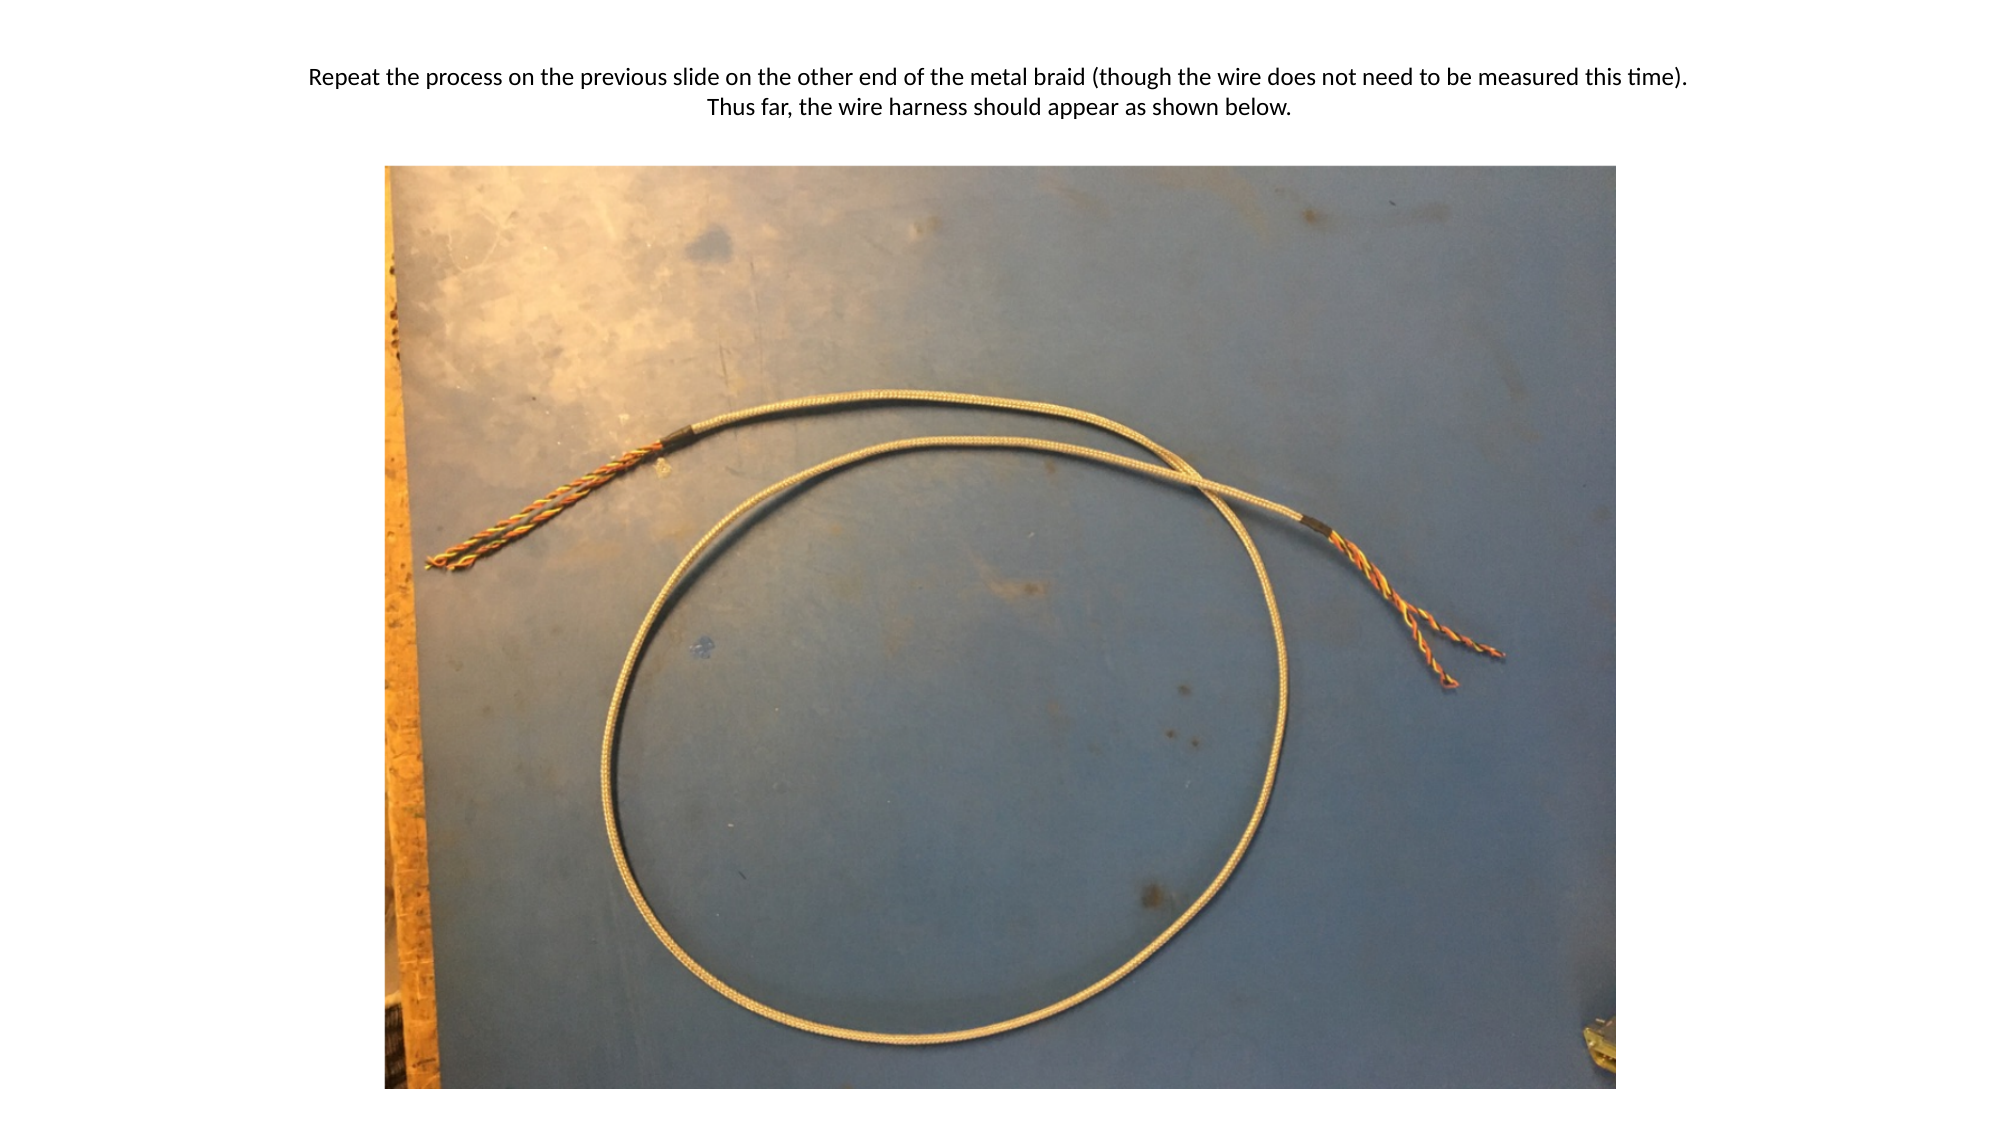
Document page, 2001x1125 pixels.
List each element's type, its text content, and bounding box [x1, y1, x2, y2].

text_box Repeat the process on the previous slide on the other end of the metal braid (though the wire does not need to be measured this time). Thus far, the wire harness should appear as shown below. [292, 53, 538, 128]
picture [386, 11, 1615, 1125]
text_box Repeat the process on the previous slide on the other end of the metal braid (though the wire does not need to be measured this time). Thus far, the wire harness should appear as shown below. [1462, 53, 1708, 128]
